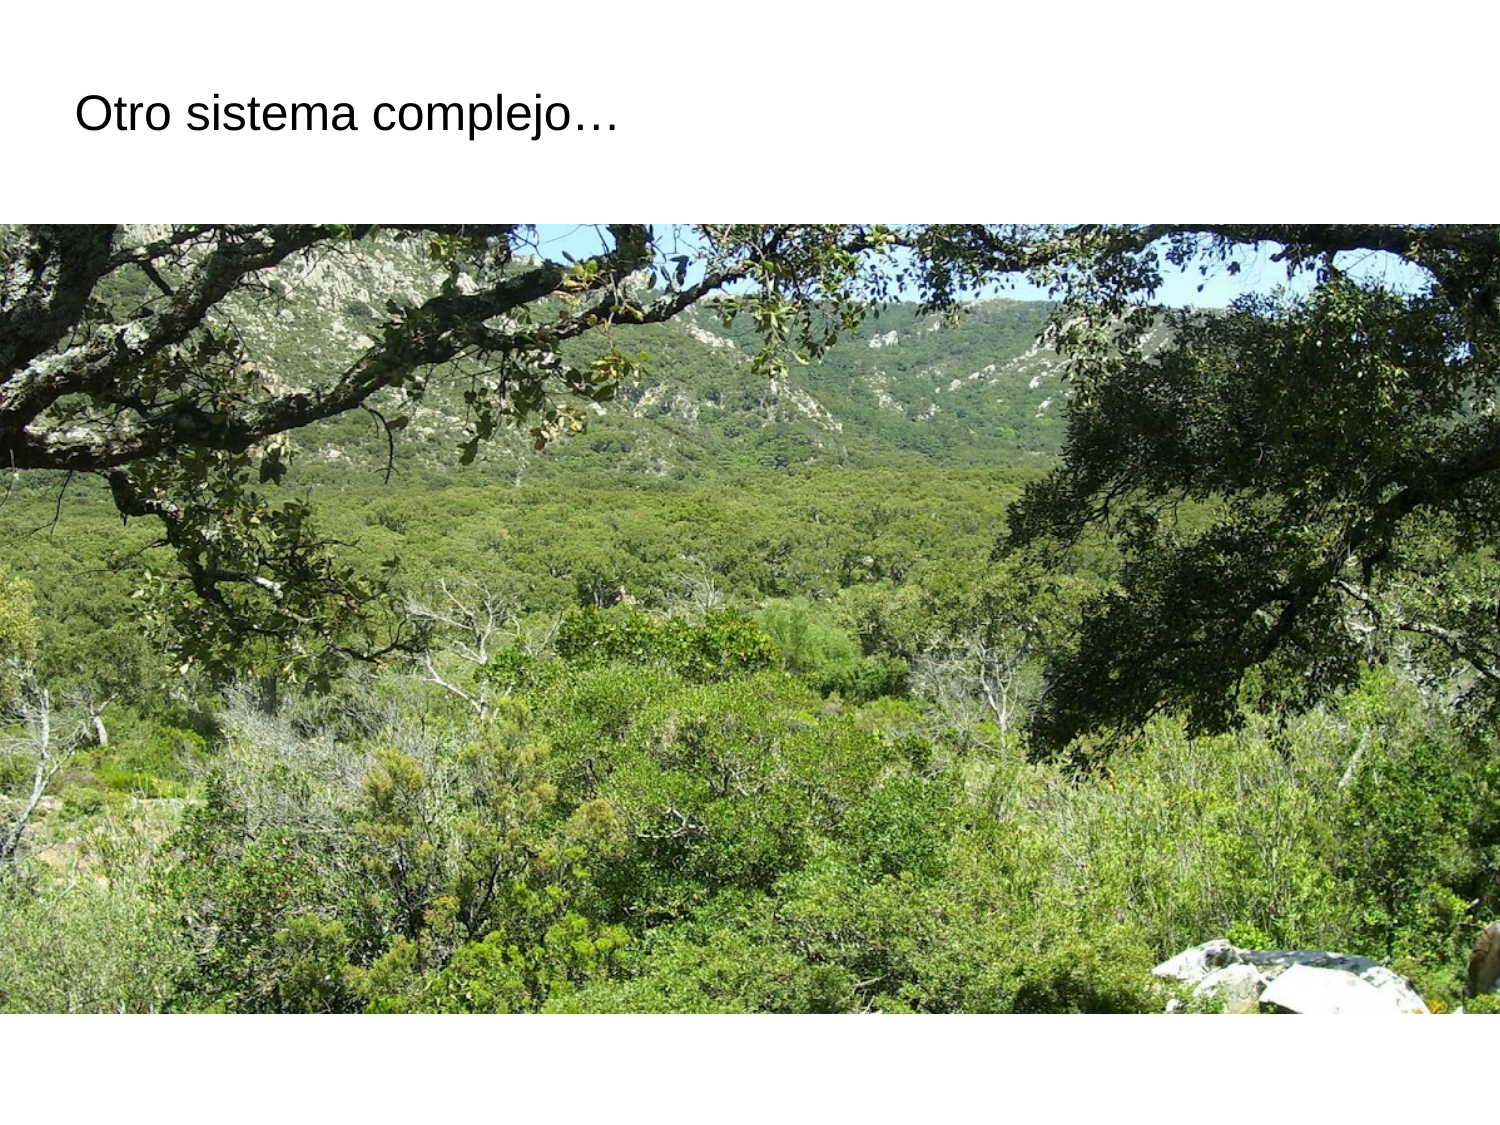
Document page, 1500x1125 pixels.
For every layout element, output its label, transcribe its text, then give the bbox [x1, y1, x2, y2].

text_box Otro sistema complejo… [59, 73, 638, 148]
picture [0, 224, 1500, 1015]
